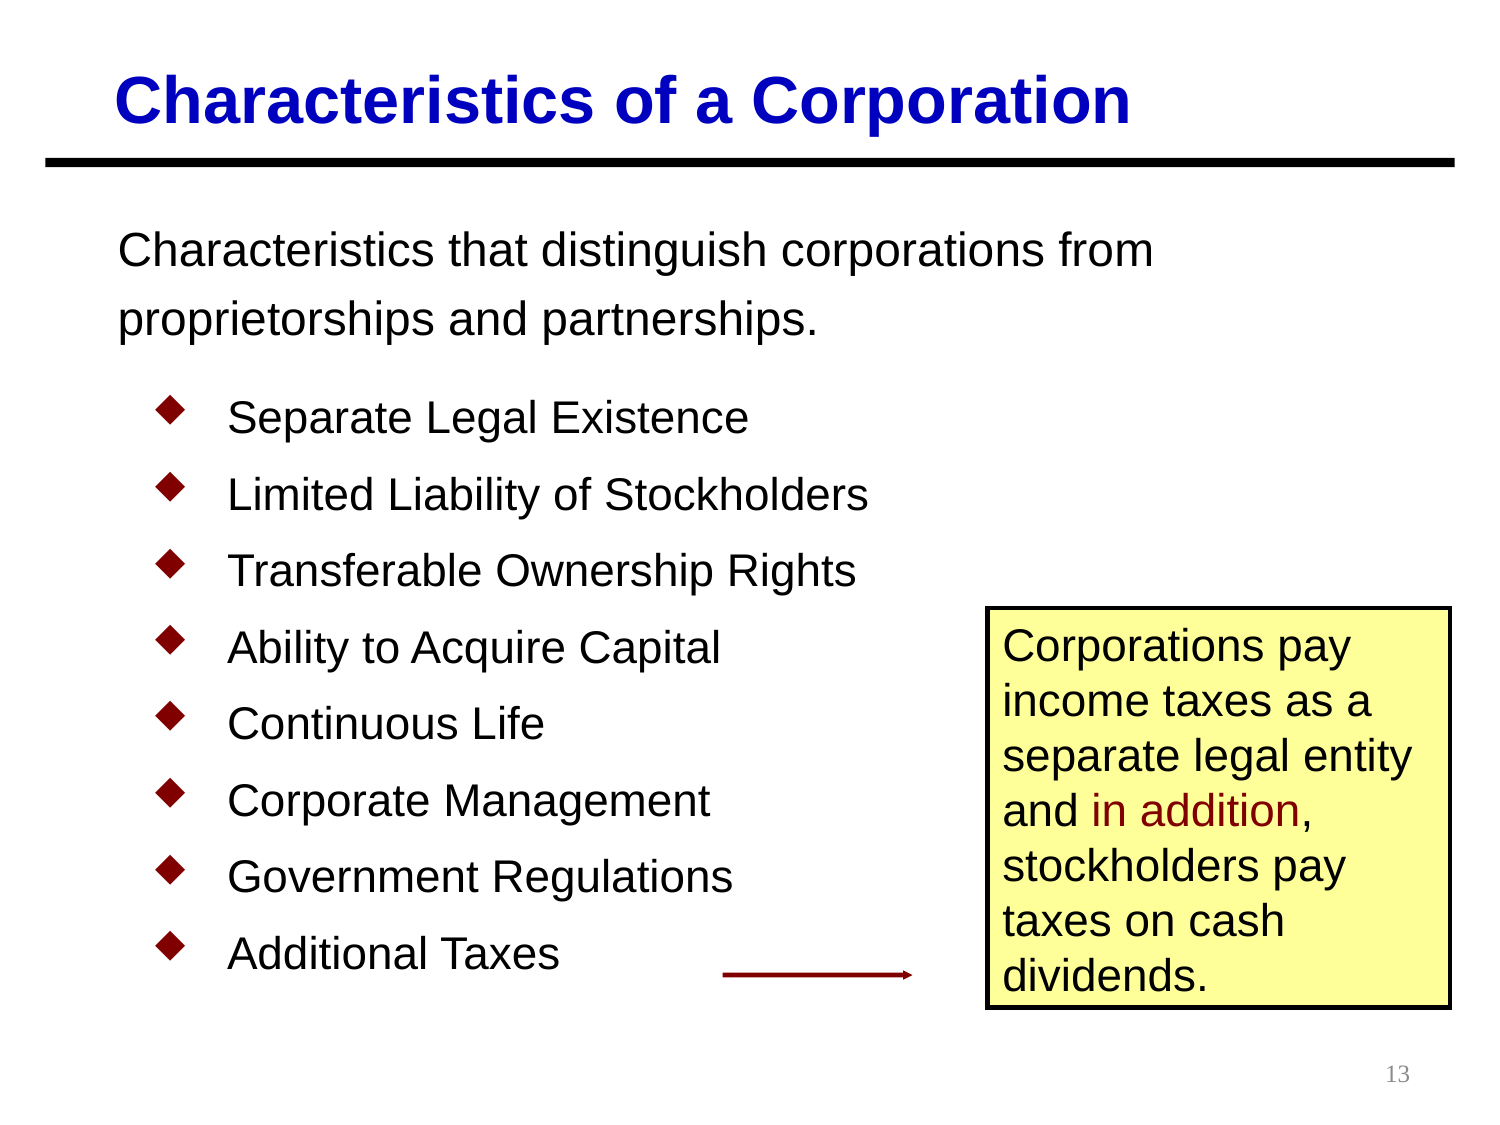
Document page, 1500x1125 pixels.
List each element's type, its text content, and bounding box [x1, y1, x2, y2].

text_box Characteristics of a Corporation [99, 50, 1350, 142]
text_box Separate Legal Existence Limited Liability of Stockholders Transferable Ownership Rights Ability to Acquire Capital Continuous Life Corporate Management Government Regulations Additional Taxes [137, 374, 950, 986]
text_box Corporations pay income taxes as a separate legal entity and in addition, stockholders pay taxes on cash dividends. [987, 608, 1450, 1008]
text_box Characteristics that distinguish corporations from proprietorships and partnerships. [87, 199, 1438, 363]
slide_number 13 [1074, 1042, 1425, 1103]
